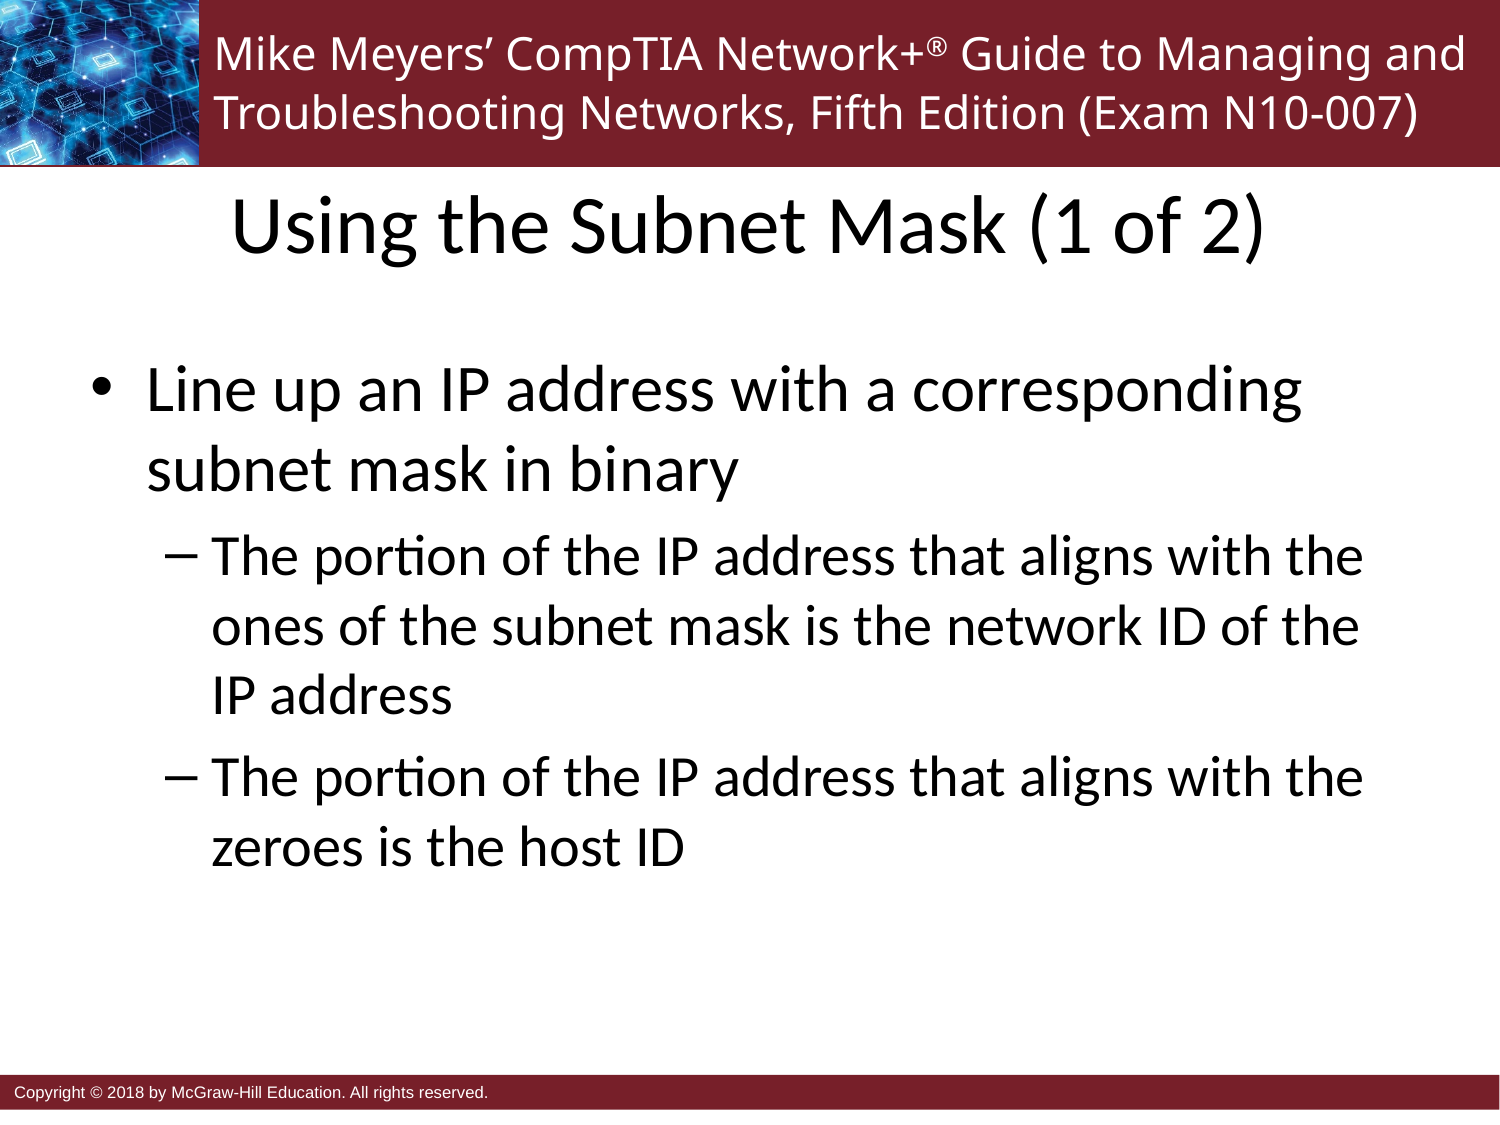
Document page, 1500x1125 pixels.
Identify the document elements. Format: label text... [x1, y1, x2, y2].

title Using the Subnet Mask (1 of 2) [75, 162, 1425, 288]
picture [0, 0, 199, 165]
list Line up an IP address with a corresponding subnet mask in binary The portion of the IP address that aligns with the ones of the subnet mask is the network ID of the IP address The portion of the IP address that aligns with the zeroes is the host ID [75, 337, 1425, 1088]
